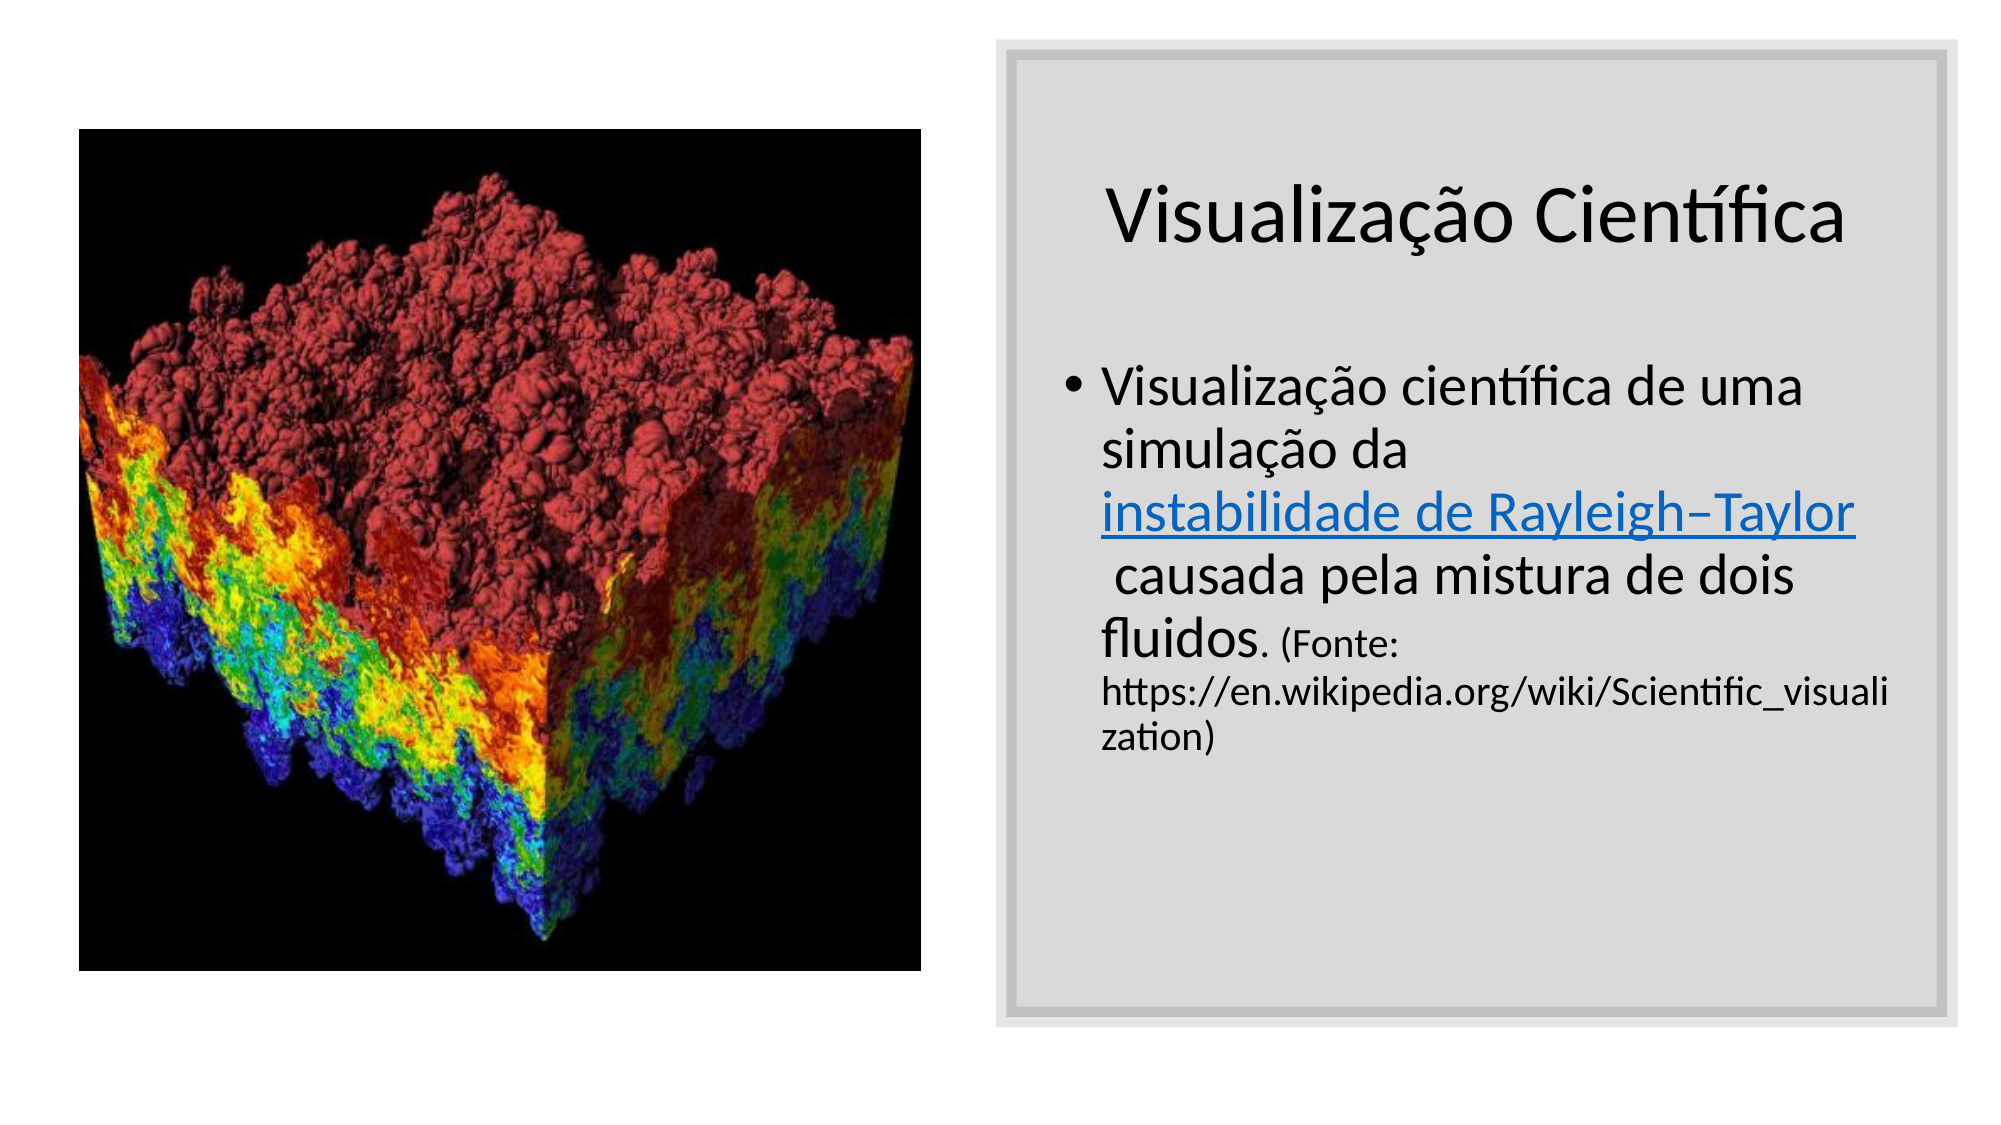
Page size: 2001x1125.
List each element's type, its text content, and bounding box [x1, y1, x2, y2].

picture [79, 129, 921, 971]
list Visualização científica de uma simulação da instabilidade de Rayleigh–Taylor causada pela mistura de dois fluidos. (Fonte: https://en.wikipedia.org/wiki/Scientific_visualization) [1048, 348, 1908, 967]
text_box [1006, 49, 1948, 1017]
title Visualização Científica [1048, 105, 1906, 326]
